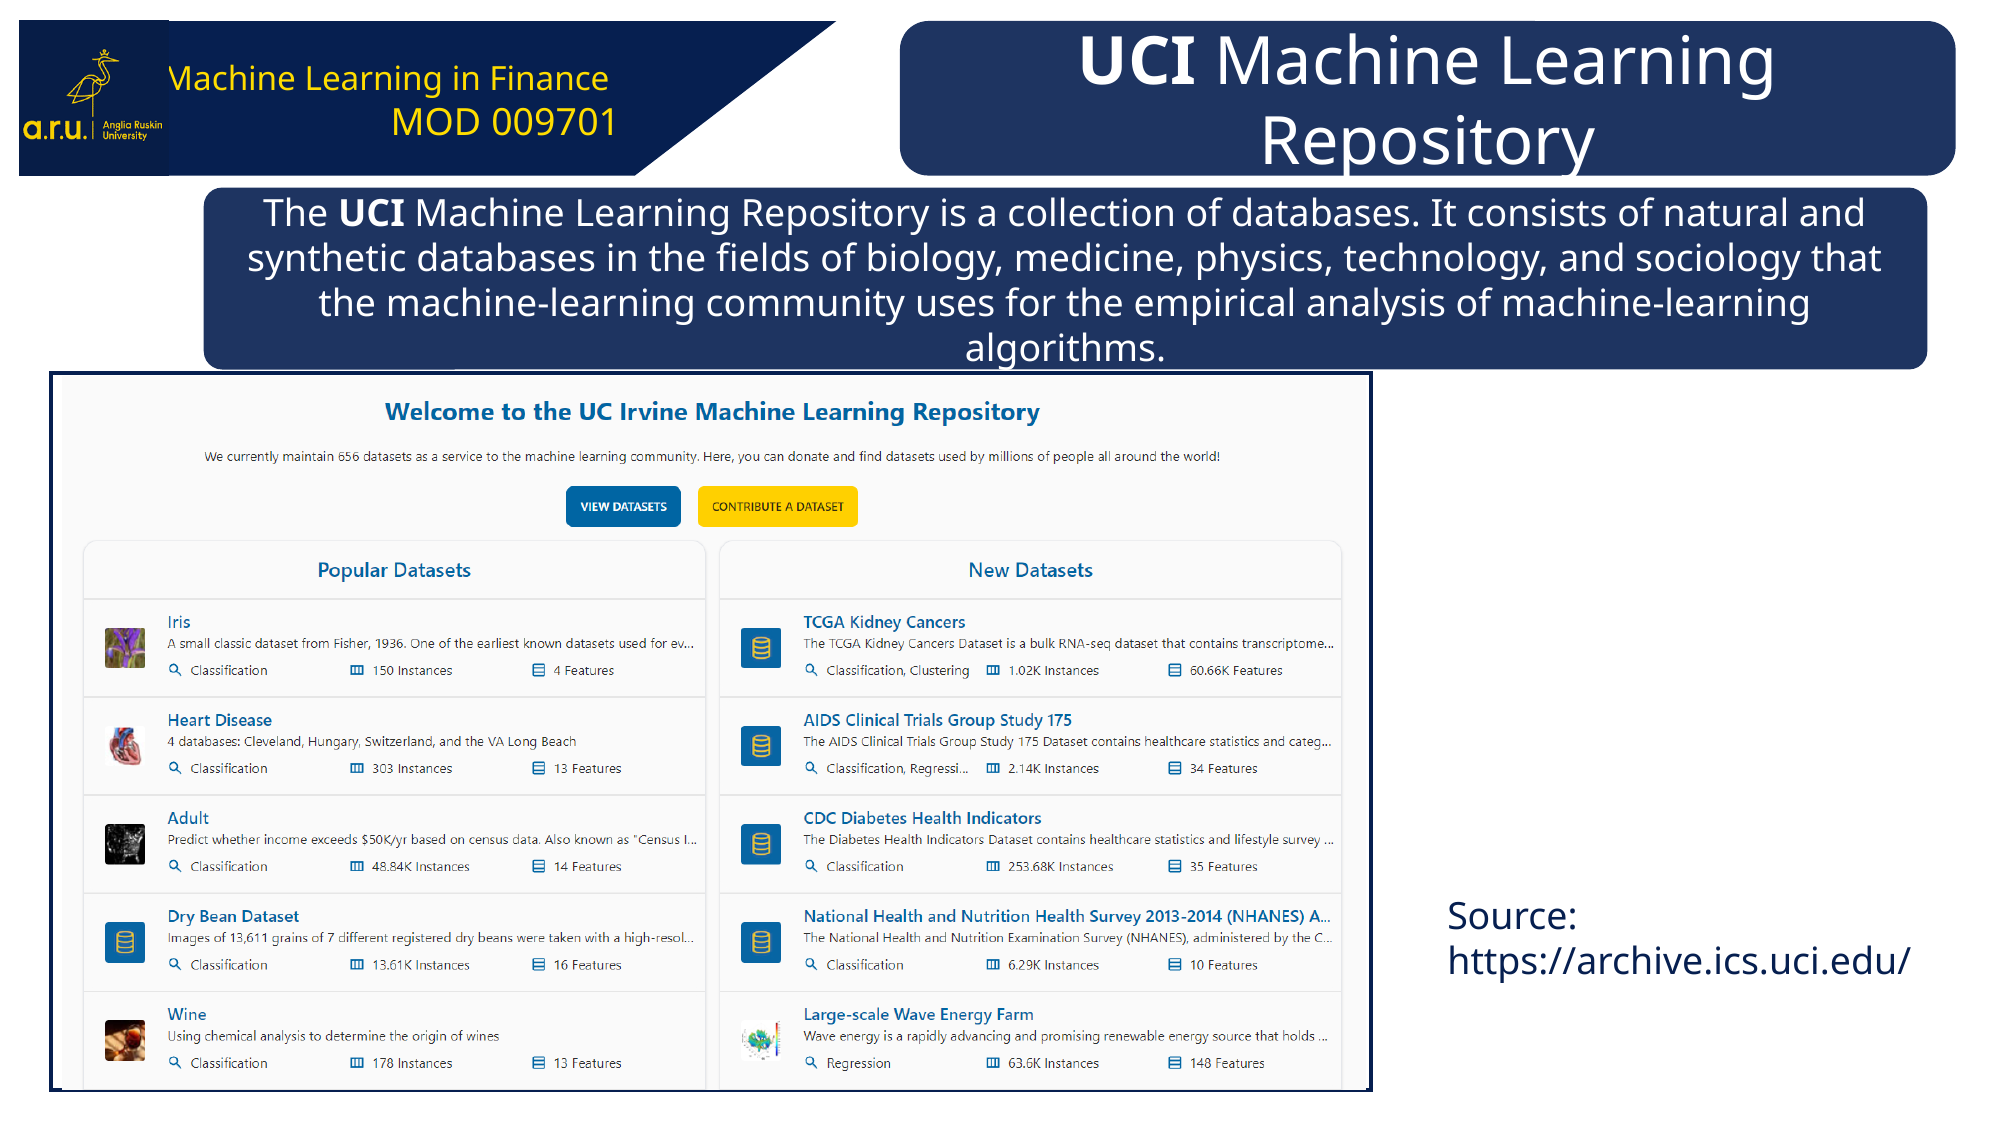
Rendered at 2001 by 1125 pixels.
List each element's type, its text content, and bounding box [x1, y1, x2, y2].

text_box UCI Machine Learning Repository [898, 19, 1958, 178]
text_box Source: https://archive.ics.uci.edu/ [1425, 886, 1996, 988]
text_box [19, 20, 837, 177]
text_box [50, 372, 1372, 1091]
text_box The UCI Machine Learning Repository is a collection of databases. It consists of natural and synthetic databases in the fields of biology, medicine, physics, technology, and sociology that the machine-learning community uses for the empirical analysis of machine-learning algorithms. [202, 185, 1929, 372]
